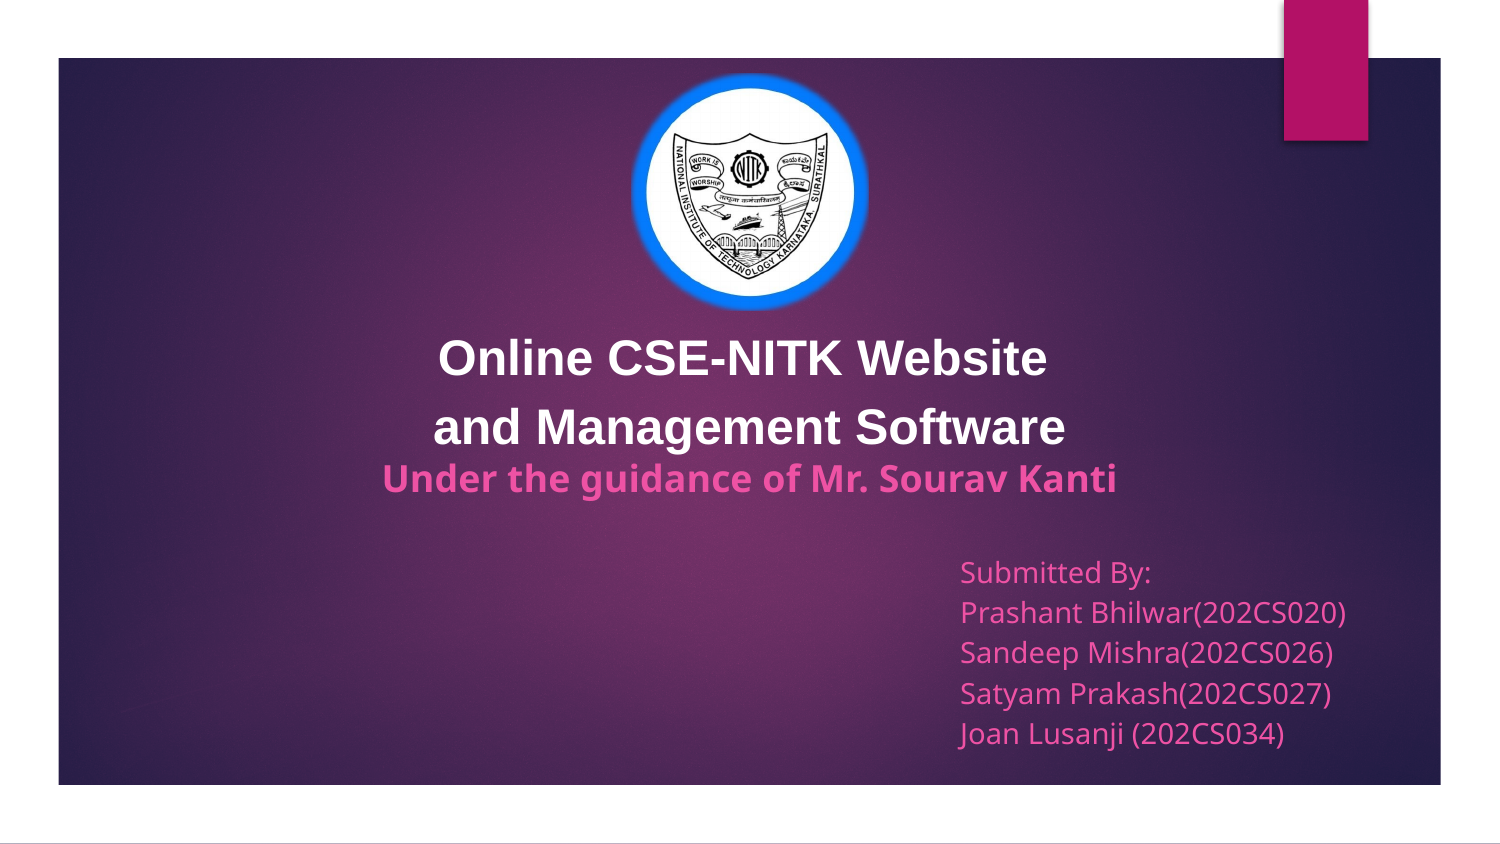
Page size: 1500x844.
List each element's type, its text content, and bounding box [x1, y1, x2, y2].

text_box Submitted By: Prashant Bhilwar(202CS020) Sandeep Mishra(202CS026) Satyam Prakash(202CS027) Joan Lusanji (202CS034) [945, 534, 1438, 772]
picture [59, 58, 1440, 785]
title Online CSE-NITK Website and Management Software [62, 289, 1438, 462]
subtitle Under the guidance of Mr. Sourav Kanti [353, 447, 1147, 554]
